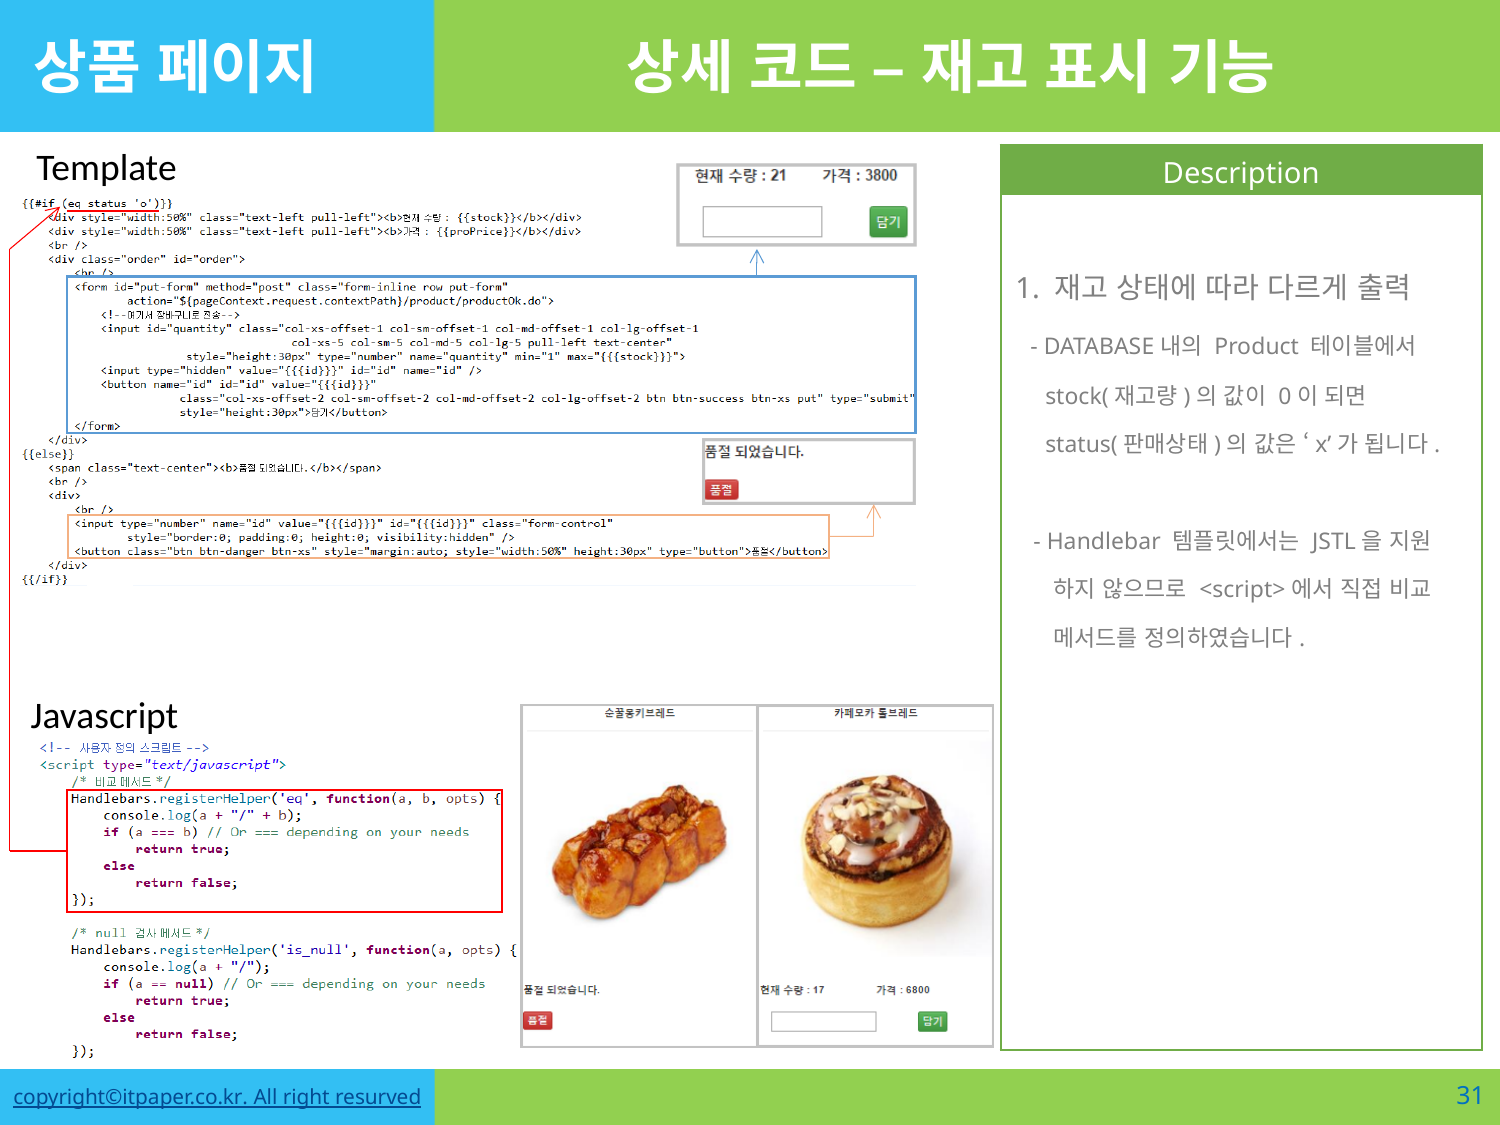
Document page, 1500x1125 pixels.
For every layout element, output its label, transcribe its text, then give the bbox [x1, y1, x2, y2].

text_box Template [21, 135, 192, 195]
picture [20, 161, 918, 586]
picture [0, 0, 1500, 132]
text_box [9, 206, 61, 249]
text_box Javascript [15, 683, 194, 743]
picture [31, 734, 518, 1061]
list 1. 재고 상태에 따라 다르게 출력 - DATABASE내의 Product 테이블에서 stock(재고량)의 값이 0이 되면 status(판매상태)의 값은 ‘x’가 됩니다. - Handlebar 템플릿에서는 JSTL을 지원 하지 않으므로 <script>에서 직접 비교 메서드를 정의하였습니다. [1000, 206, 1482, 1050]
picture [520, 704, 994, 1048]
